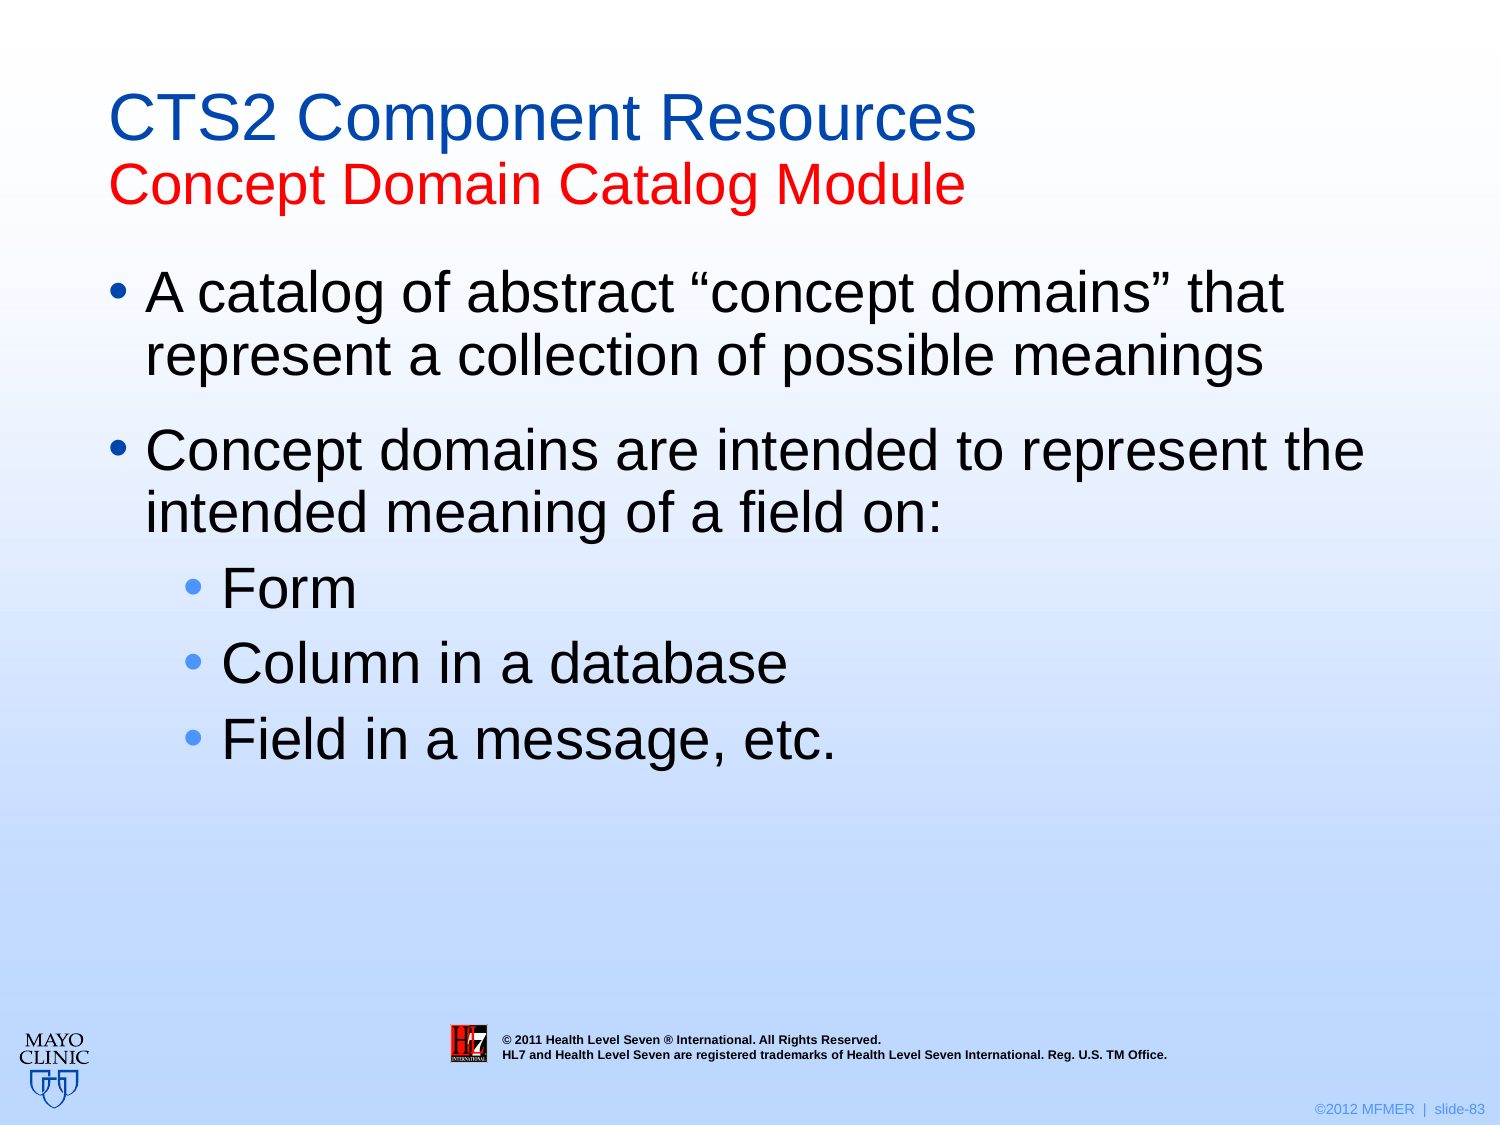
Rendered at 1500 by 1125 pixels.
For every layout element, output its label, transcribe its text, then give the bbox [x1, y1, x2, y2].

picture [0, 0, 1500, 1125]
title CTS2 Component Resources Concept Domain Catalog Module [108, 0, 1392, 224]
list A catalog of abstract “concept domains” that represent a collection of possible meanings Concept domains are intended to represent the intended meaning of a field on: Form Column in a database Field in a message, etc. [108, 224, 1392, 1013]
